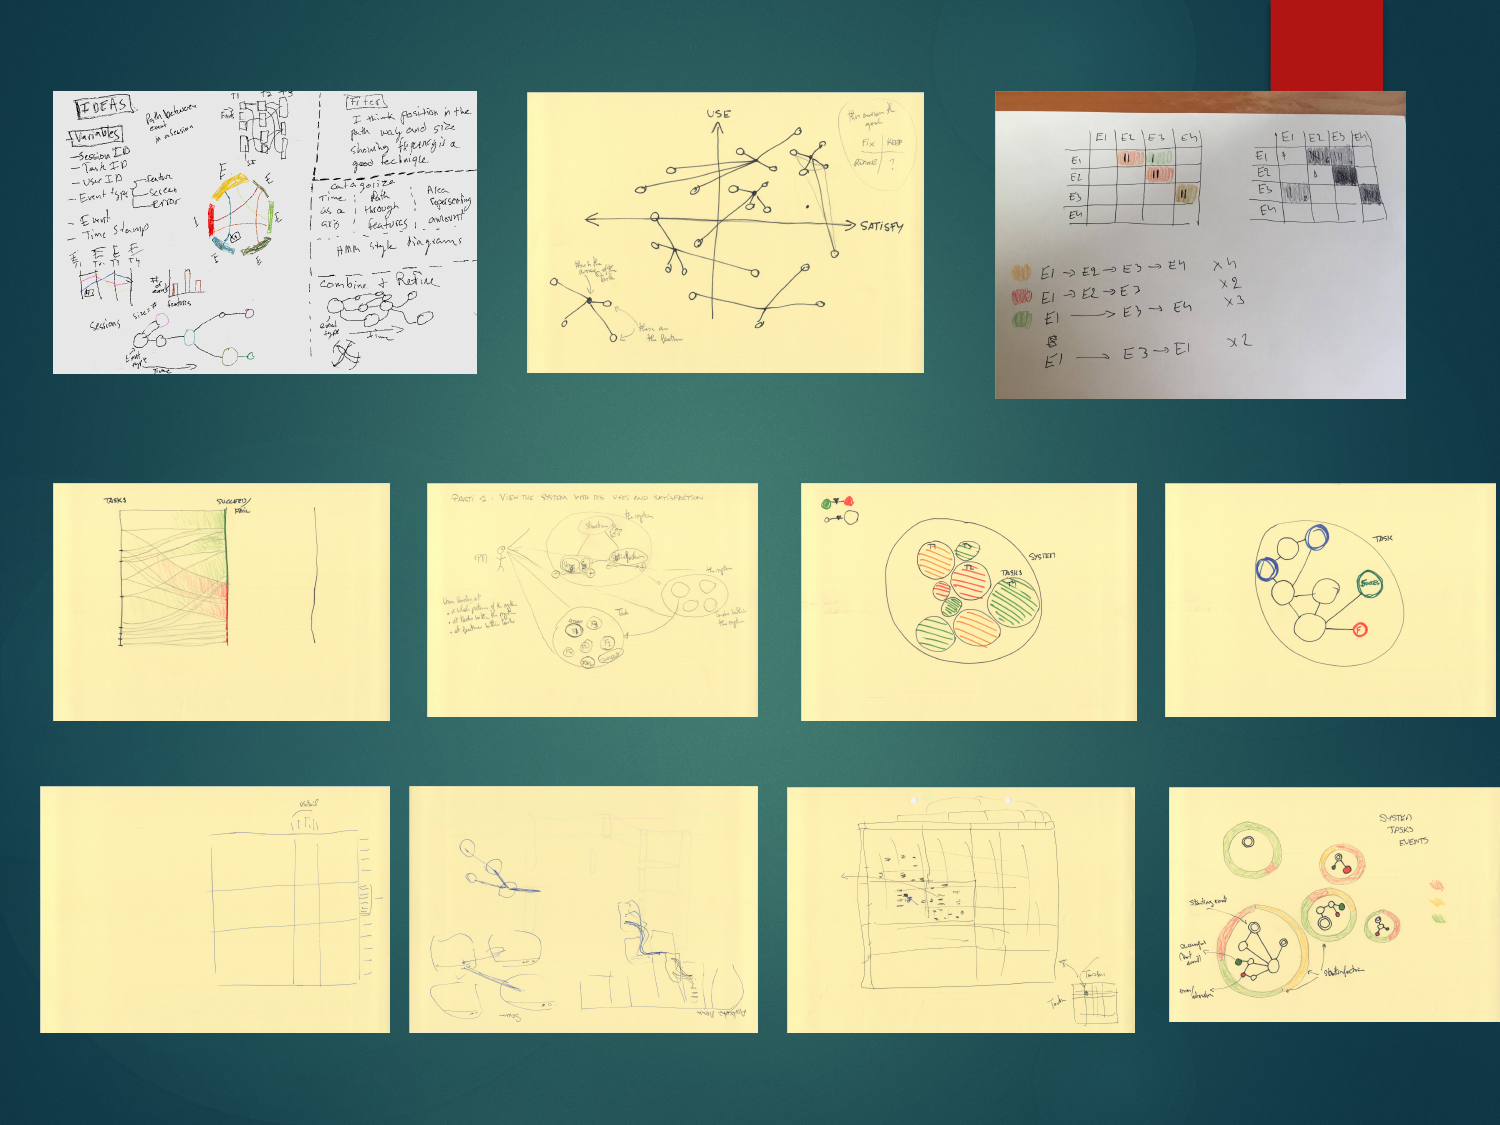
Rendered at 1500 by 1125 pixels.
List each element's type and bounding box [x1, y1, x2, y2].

picture [788, 39, 1500, 1084]
picture [410, 434, 758, 1084]
picture [41, 433, 390, 1084]
picture [528, 33, 924, 431]
list [53, 90, 478, 374]
